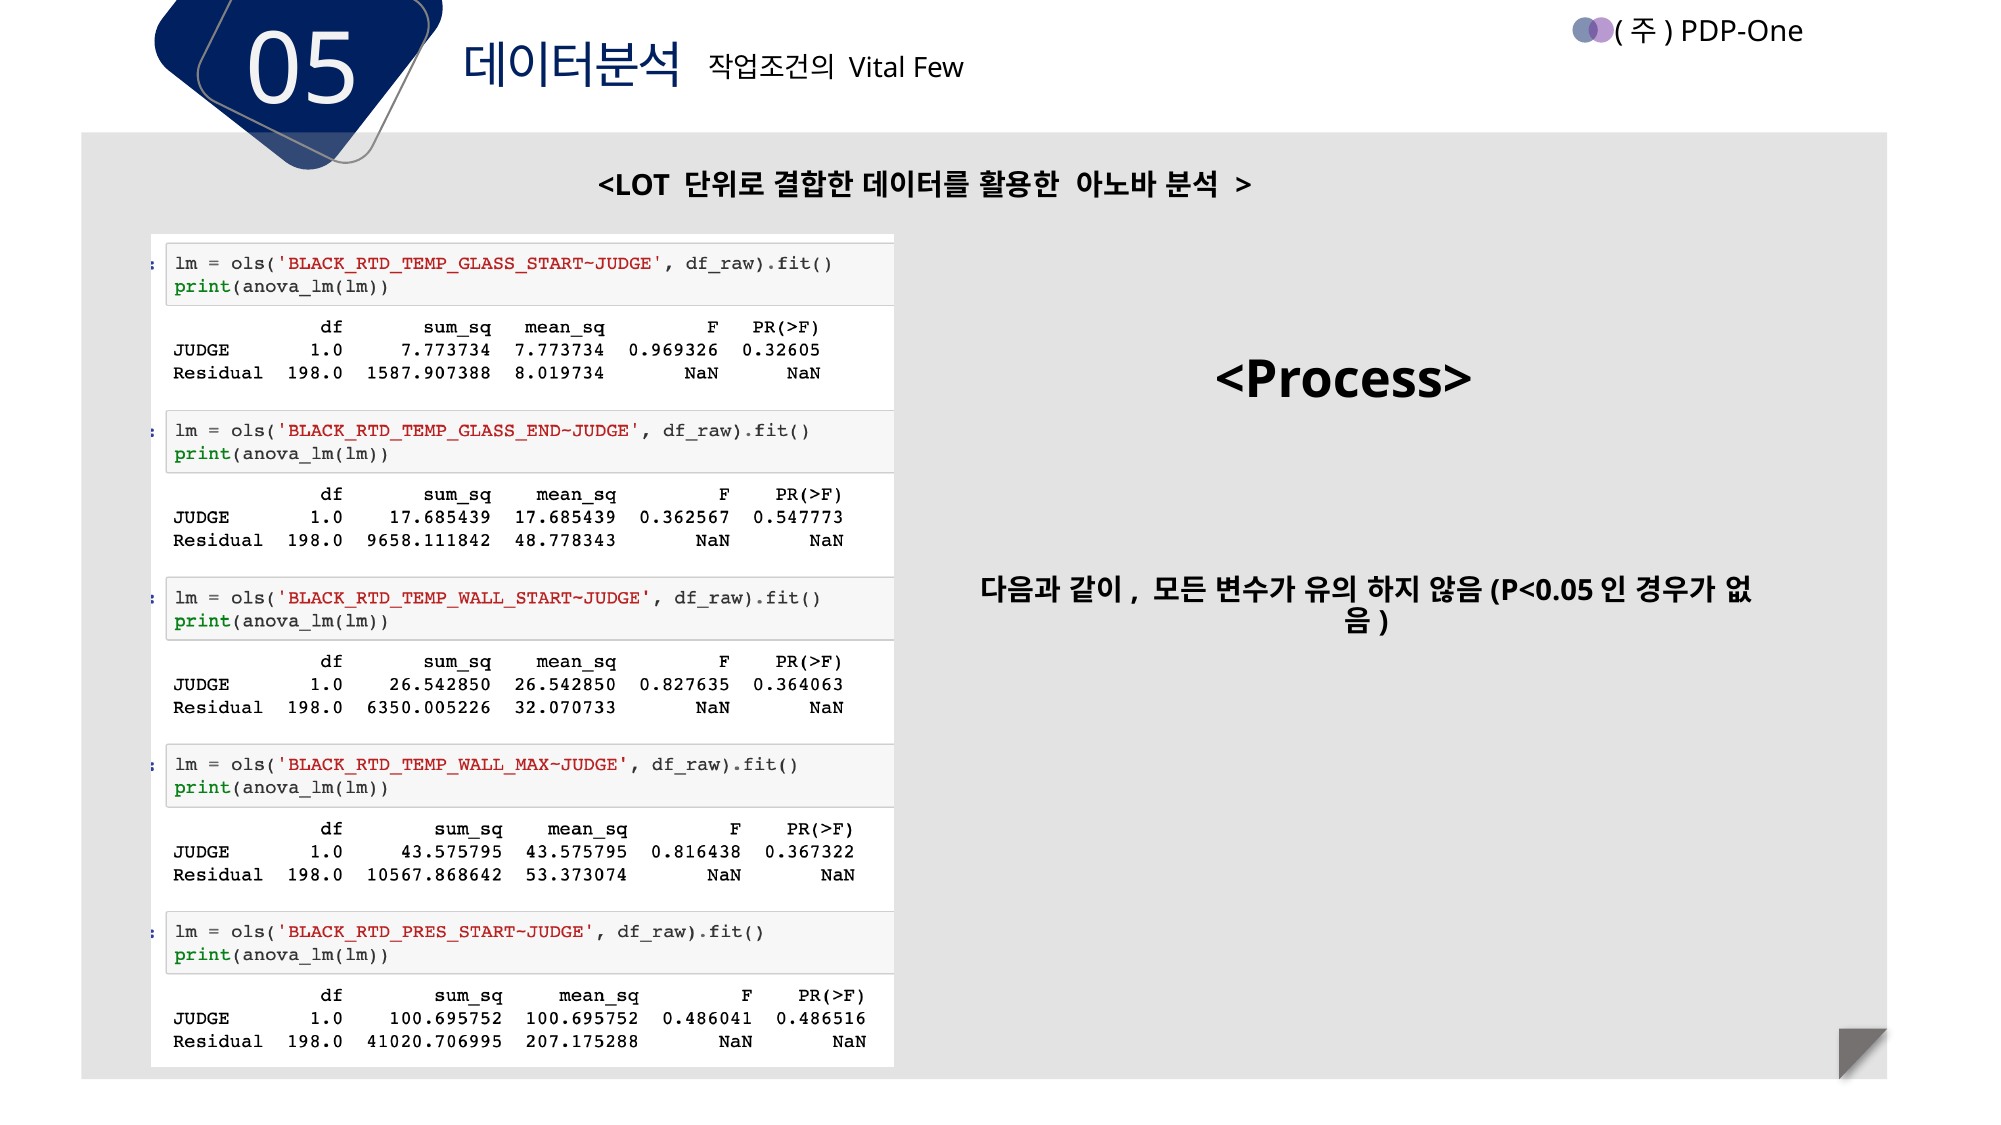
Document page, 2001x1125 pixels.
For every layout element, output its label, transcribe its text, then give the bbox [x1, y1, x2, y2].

text_box 데이터분석 [447, 26, 1508, 102]
picture [151, 234, 894, 1067]
text_box <Process> [1153, 344, 1535, 416]
text_box [80, 131, 1888, 1080]
text_box 작업조건의 Vital Few [677, 45, 996, 92]
text_box 다음과 같이, 모든 변수가 유의 하지 않음(P<0.05인 경우가 없음) [950, 454, 1783, 759]
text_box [1572, 4, 1815, 56]
text_box <LOT 단위로 결합한 데이터를 활용한 아노바 분석 > [582, 150, 1554, 222]
text_box [1838, 1027, 1890, 1082]
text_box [187, 0, 410, 141]
